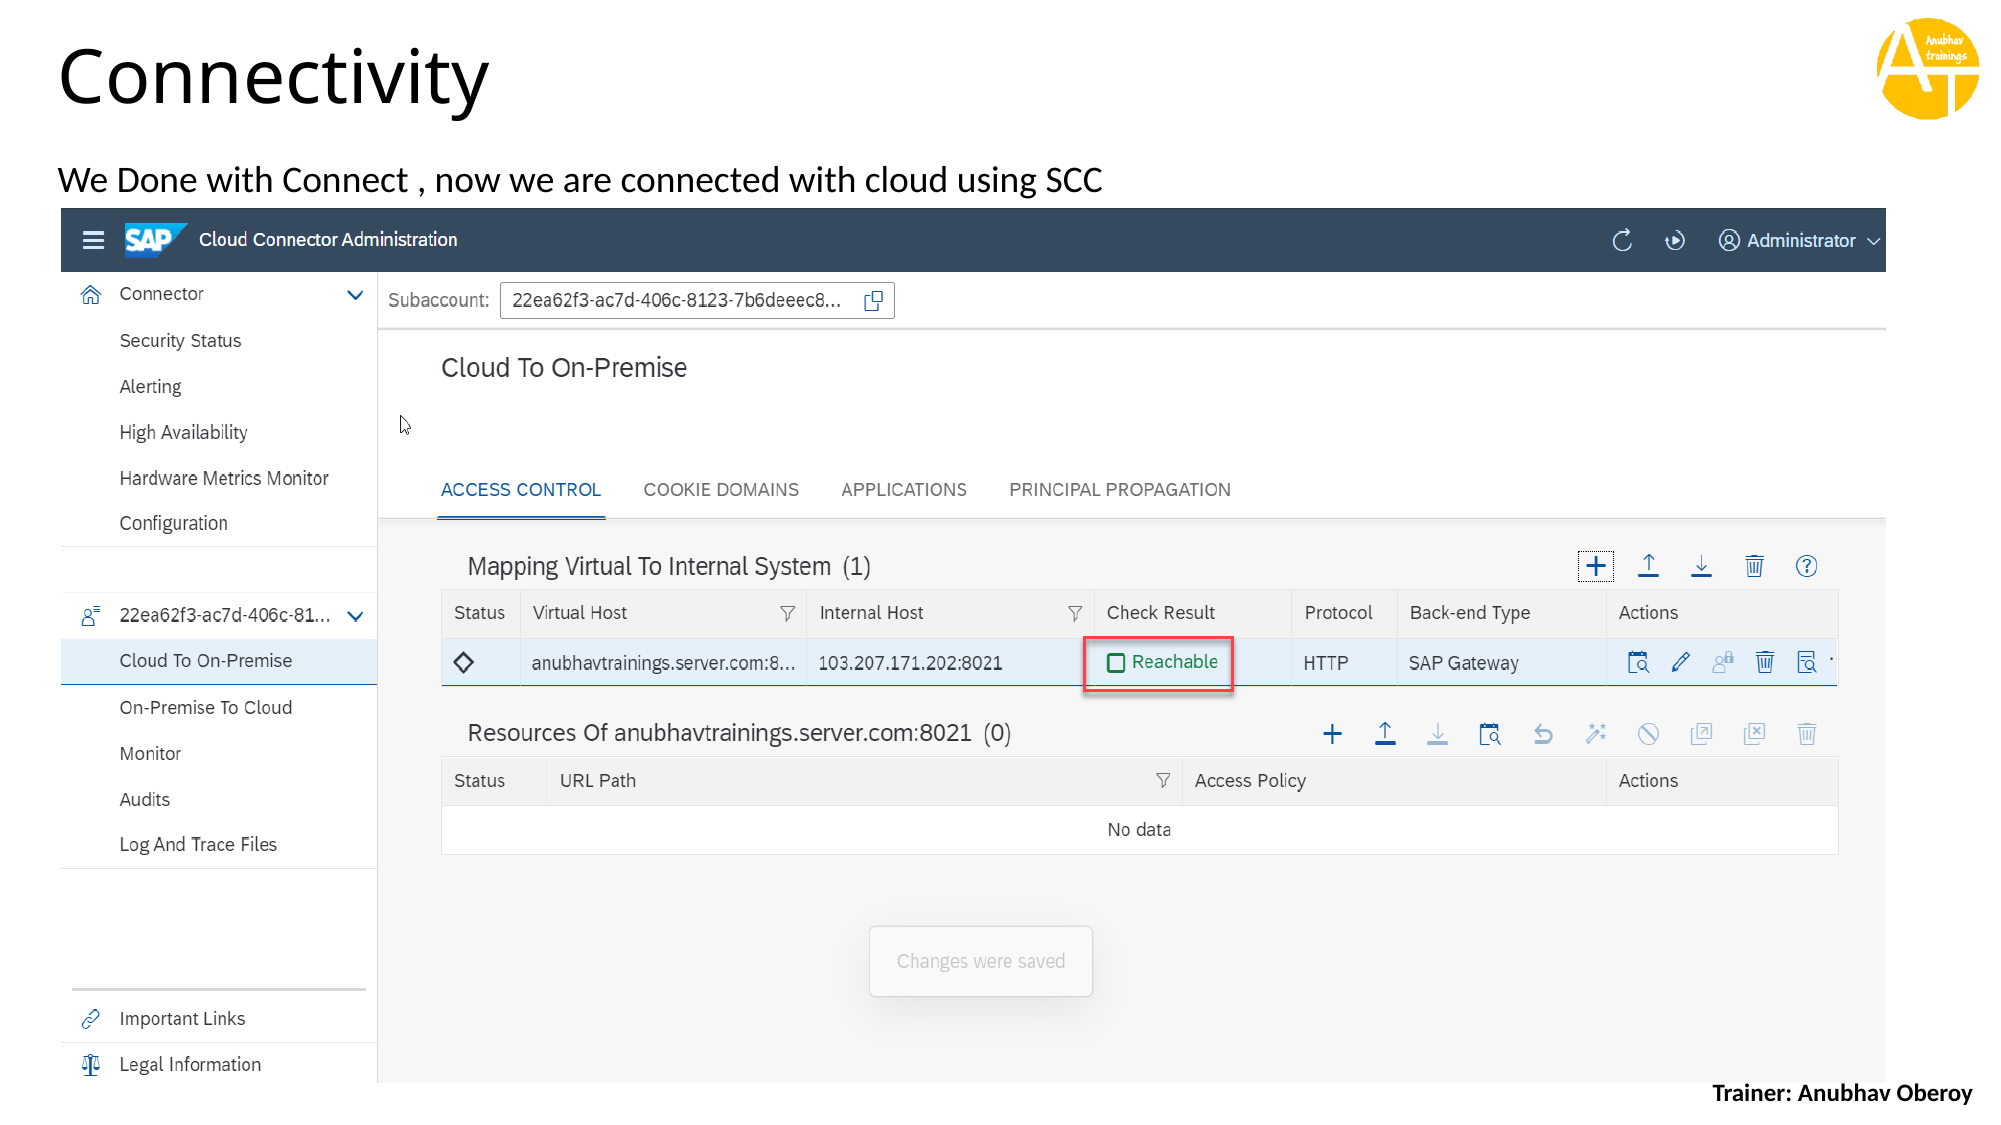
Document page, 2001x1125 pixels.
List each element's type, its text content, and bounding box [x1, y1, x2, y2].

picture [61, 208, 1886, 1083]
text_box We Done with Connect , now we are connected with cloud using SCC [42, 148, 1502, 208]
text_box Connectivity [42, 30, 1896, 148]
picture [1866, 11, 1985, 128]
footer Trainer: Anubhav Oberoy [1660, 1074, 2000, 1108]
